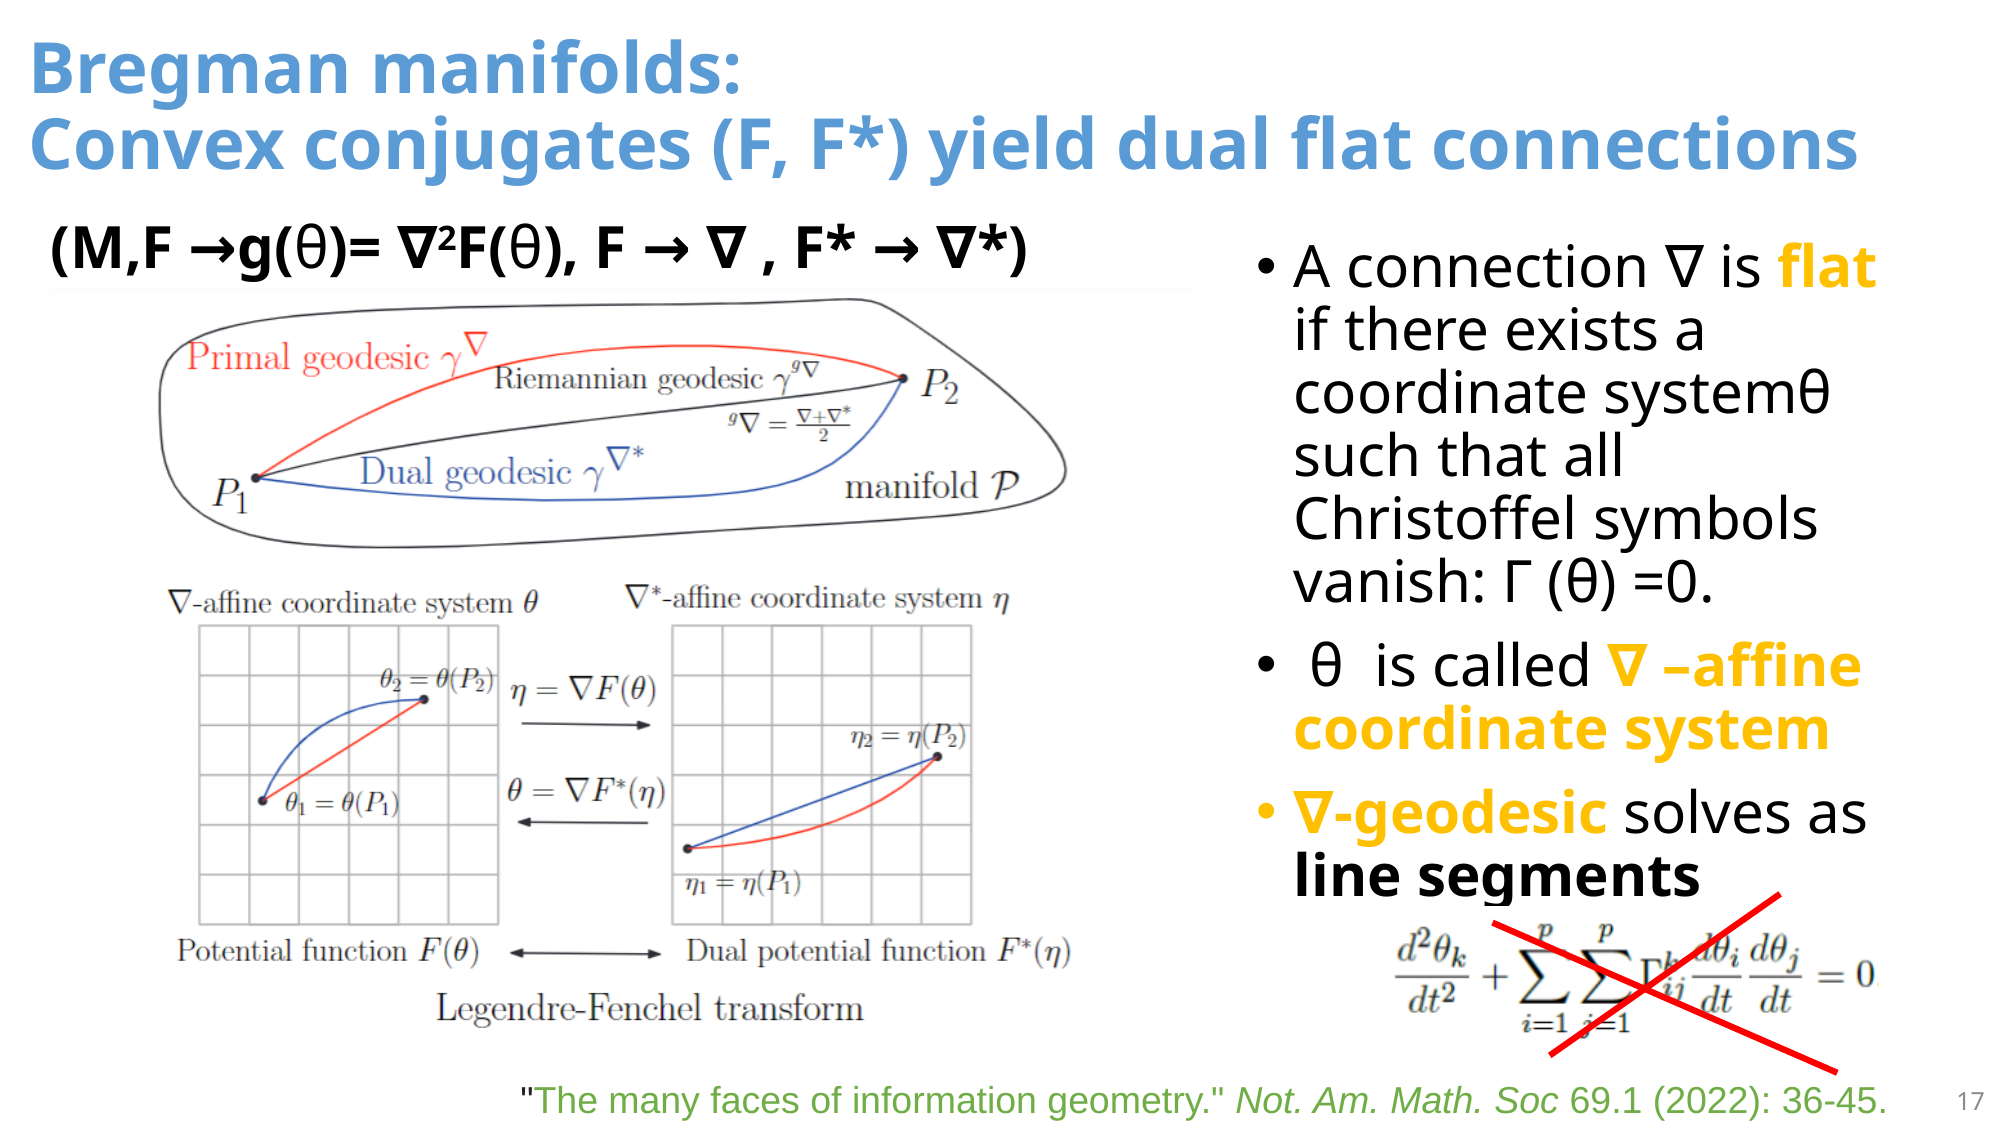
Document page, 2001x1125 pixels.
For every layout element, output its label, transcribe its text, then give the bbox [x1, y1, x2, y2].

picture [1380, 906, 1549, 1043]
text_box (M,F →g(θ)= ∇2F(θ), F → ∇ , F* → ∇*) [35, 202, 1360, 288]
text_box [1549, 893, 1781, 1056]
slide_number 17 [1848, 1072, 2000, 1125]
picture [50, 288, 1193, 1037]
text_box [1492, 922, 1838, 1073]
text_box "The many faces of information geometry." Not. Am. Math. Soc 69.1 (2022): 36-45. [505, 1068, 2000, 1125]
text_box Bregman manifolds: Convex conjugates (F, F*) yield dual flat connections [13, 0, 1928, 218]
picture [1781, 906, 1879, 1043]
list A connection ∇ is flat if there exists a coordinate systemθ such that all Christoffel symbols vanish: Γ (θ) =0. θ is called ∇ –affine coordinate system ∇-geodesic solves as line segments [1241, 229, 1928, 944]
